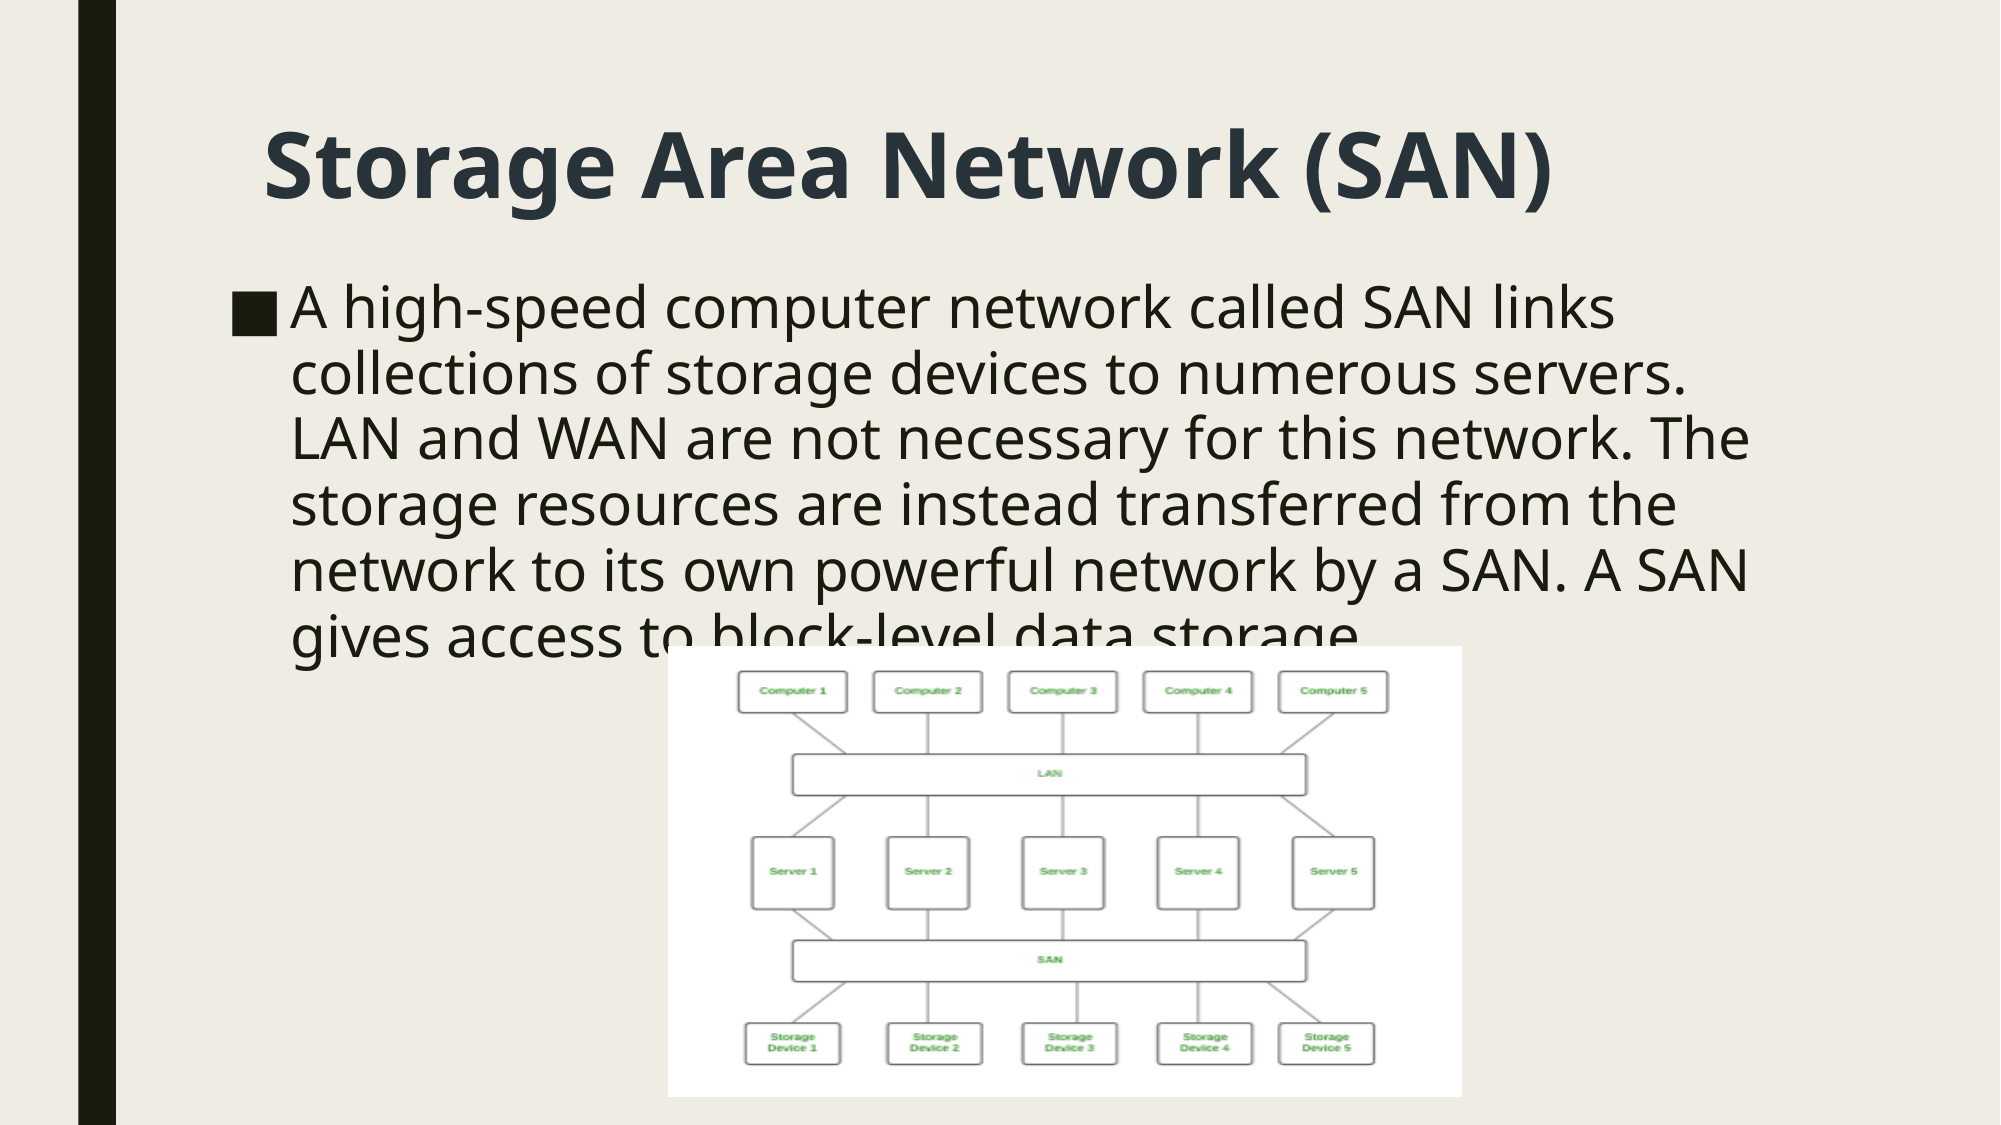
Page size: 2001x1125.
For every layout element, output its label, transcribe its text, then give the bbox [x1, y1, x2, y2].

picture [668, 646, 1462, 1097]
list A high-speed computer network called SAN links collections of storage devices to numerous servers. LAN and WAN are not necessary for this network. The storage resources are instead transferred from the network to its own powerful network by a SAN. A SAN gives access to block-level data storage. [212, 268, 1788, 857]
title Storage Area Network (SAN) [225, 112, 1800, 357]
